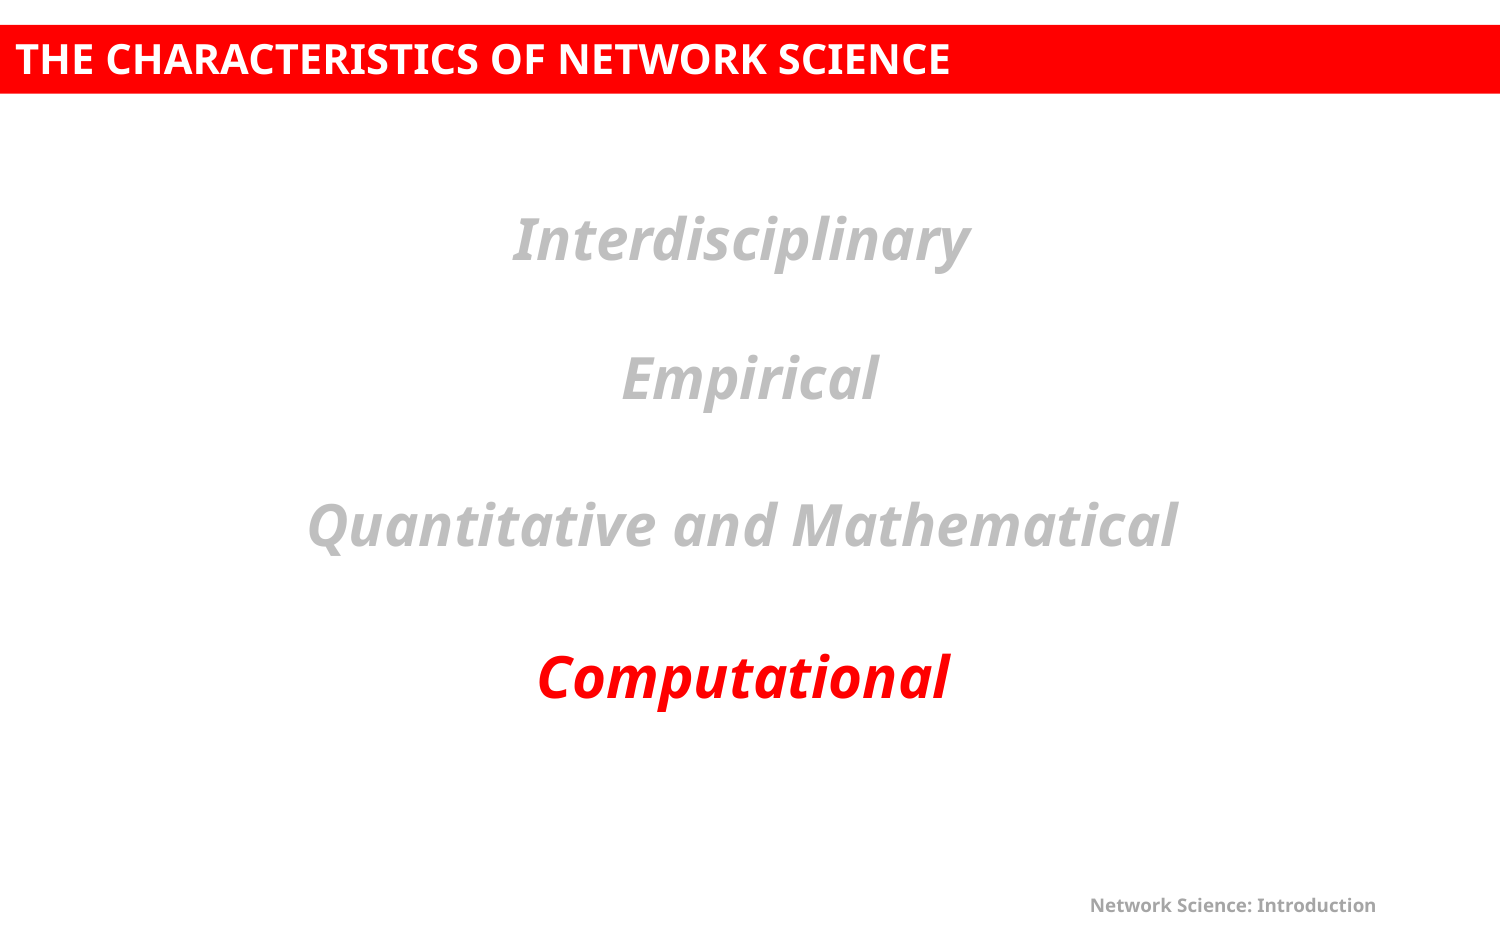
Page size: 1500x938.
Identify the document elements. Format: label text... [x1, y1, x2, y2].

text_box Network Science: Introduction [1074, 885, 1500, 924]
text_box Interdisciplinary [0, 194, 1500, 280]
text_box Empirical [0, 334, 1500, 420]
text_box THE CHARACTERISTICS OF NETWORK SCIENCE [0, 24, 1500, 94]
text_box Computational [0, 632, 1500, 718]
text_box Quantitative and Mathematical [0, 480, 1500, 566]
